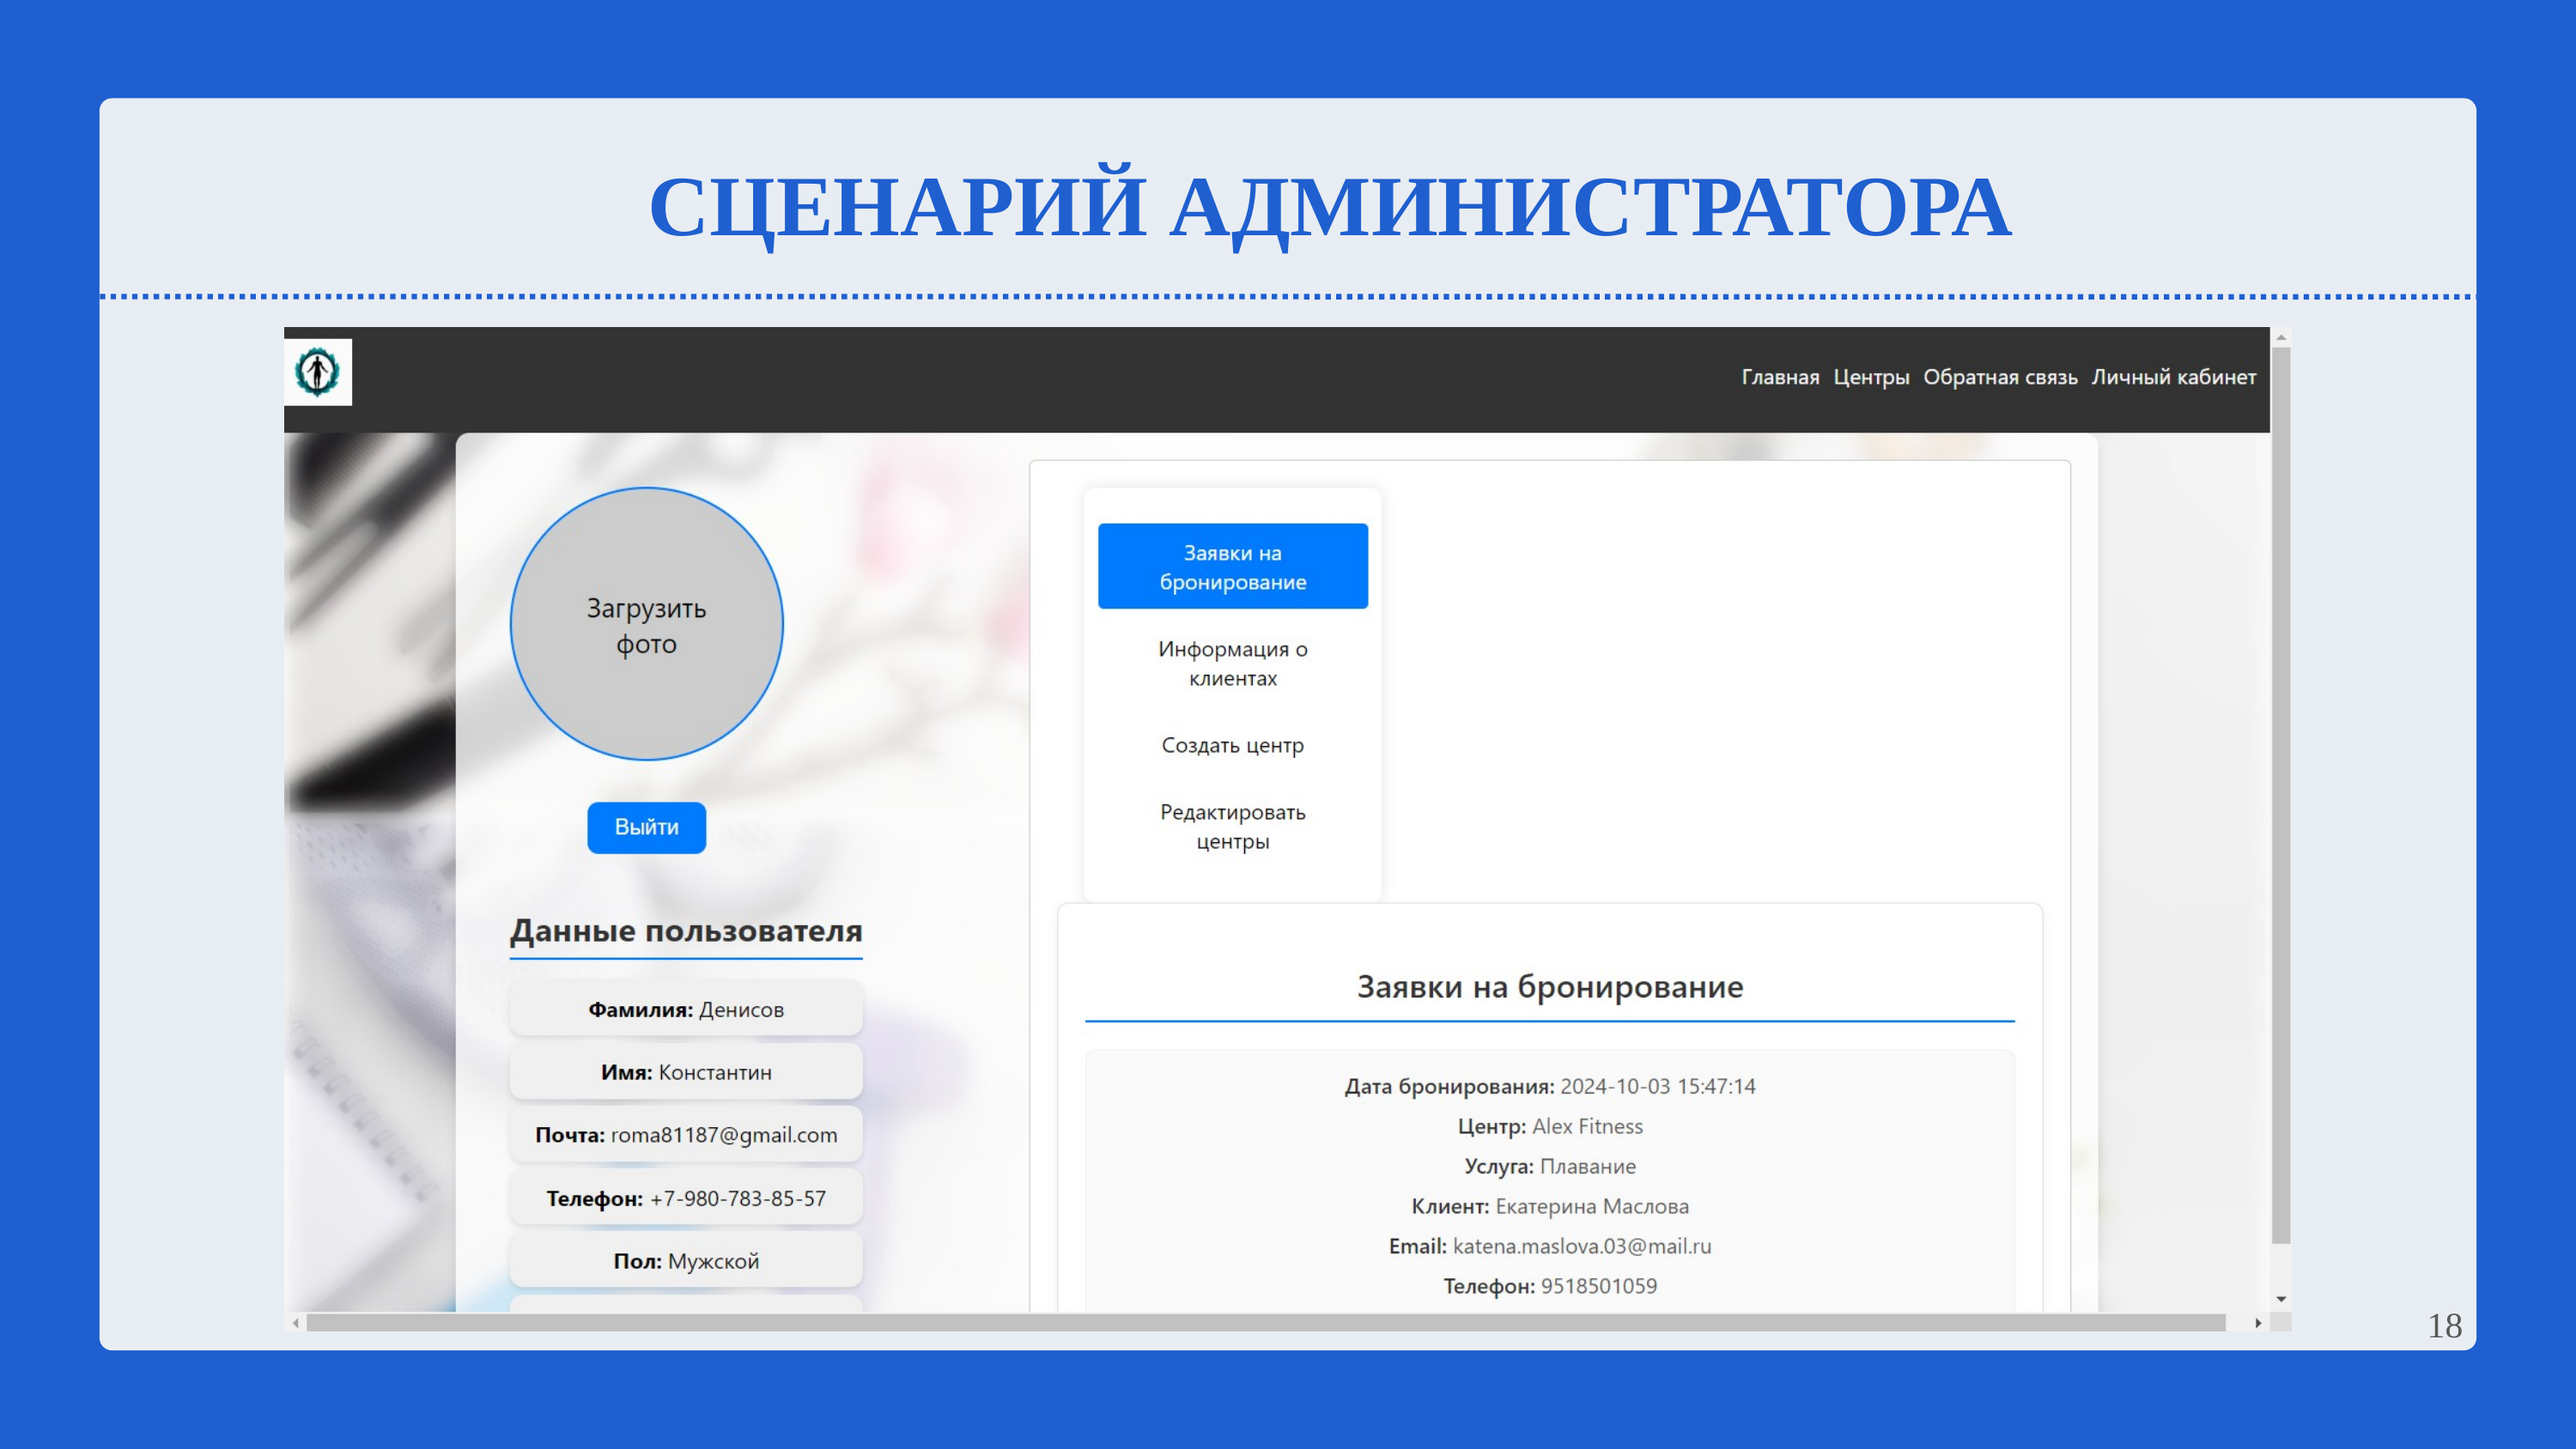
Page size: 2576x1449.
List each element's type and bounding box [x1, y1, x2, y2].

picture [283, 326, 2292, 1331]
text_box [99, 98, 2477, 1351]
